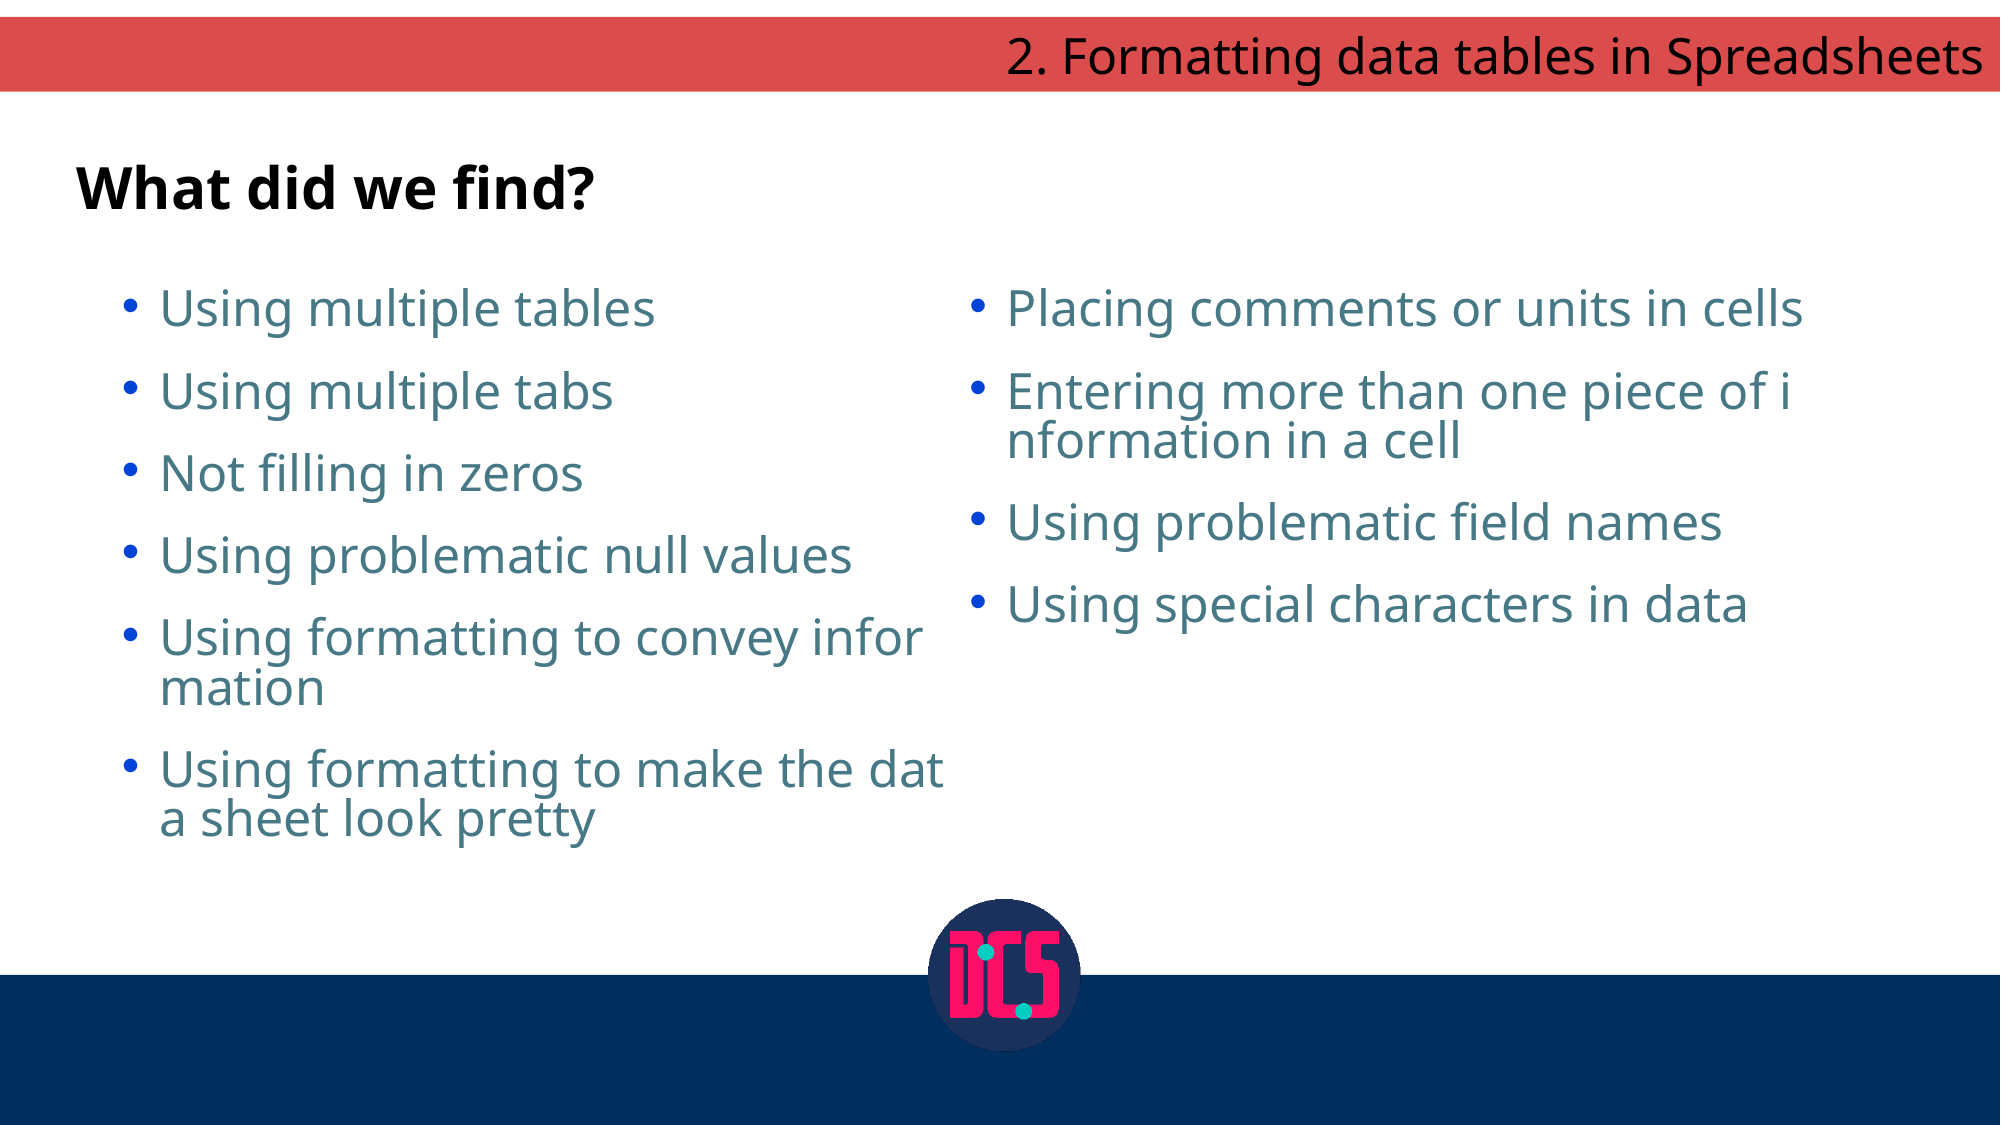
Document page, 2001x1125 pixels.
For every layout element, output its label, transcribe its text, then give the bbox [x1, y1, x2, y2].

list Using multiple tables Using multiple tabs Not filling in zeros Using problematic null values Using formatting to convey information Using formatting to make the data sheet look pretty Placing comments or units in cells Entering more than one piece of information in a cell Using problematic field names Using special characters in data [106, 270, 1832, 973]
text_box [0, 973, 2000, 1125]
picture [913, 884, 1094, 1065]
text_box 2. Formatting data tables in Spreadsheets [0, 16, 2000, 92]
title What did we find? [0, 96, 700, 285]
